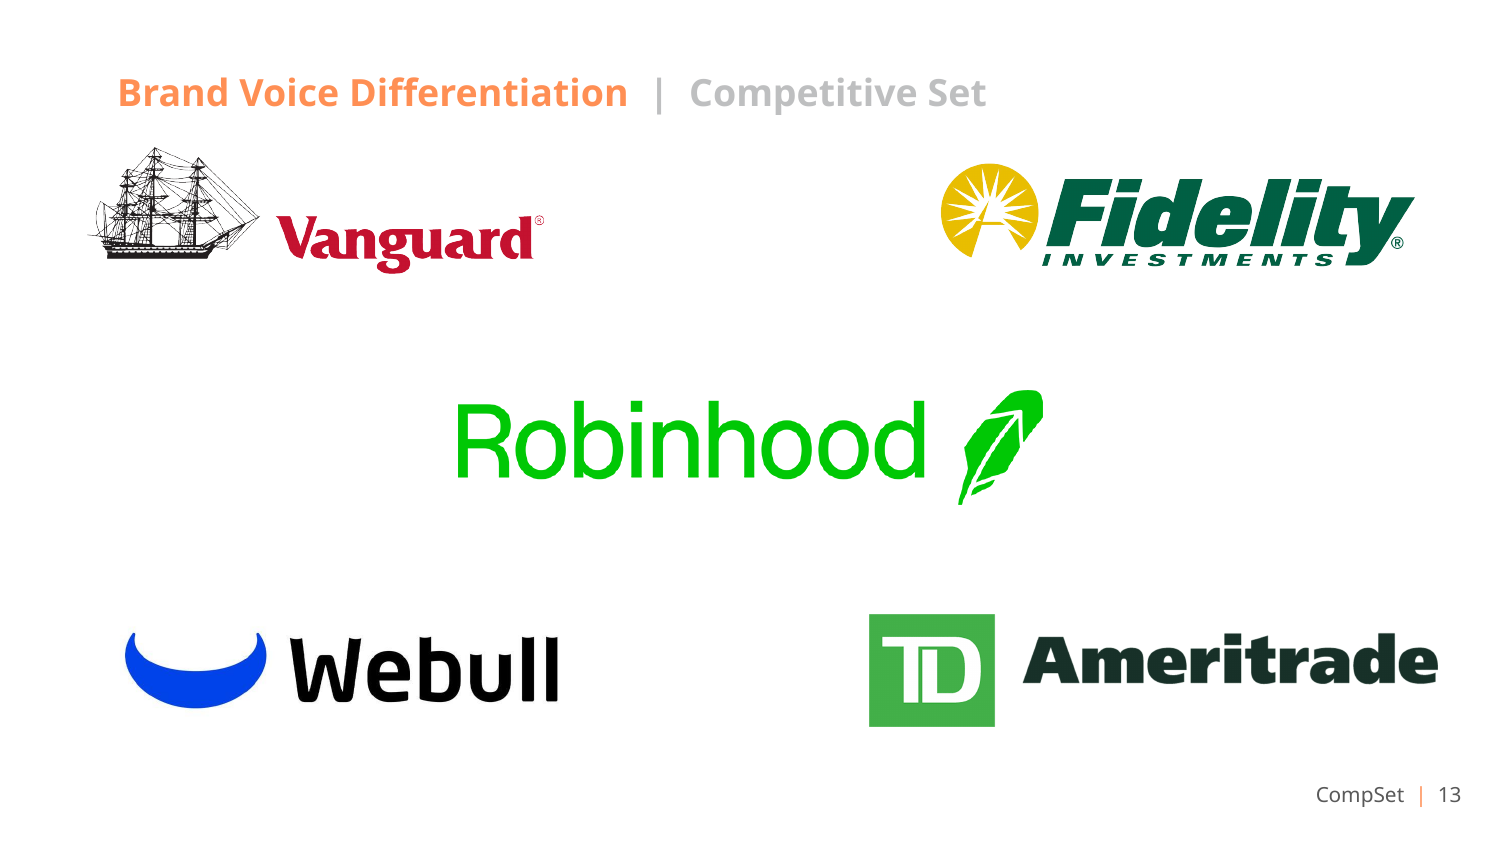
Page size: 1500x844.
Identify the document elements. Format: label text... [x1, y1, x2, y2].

title Brand Voice Differentiation | Competitive Set [102, 35, 1438, 148]
picture [869, 613, 1439, 727]
picture [918, 147, 1439, 284]
slide_number CompSet | 13 [1224, 763, 1477, 829]
picture [87, 147, 544, 275]
picture [454, 315, 1046, 579]
picture [87, 602, 596, 739]
